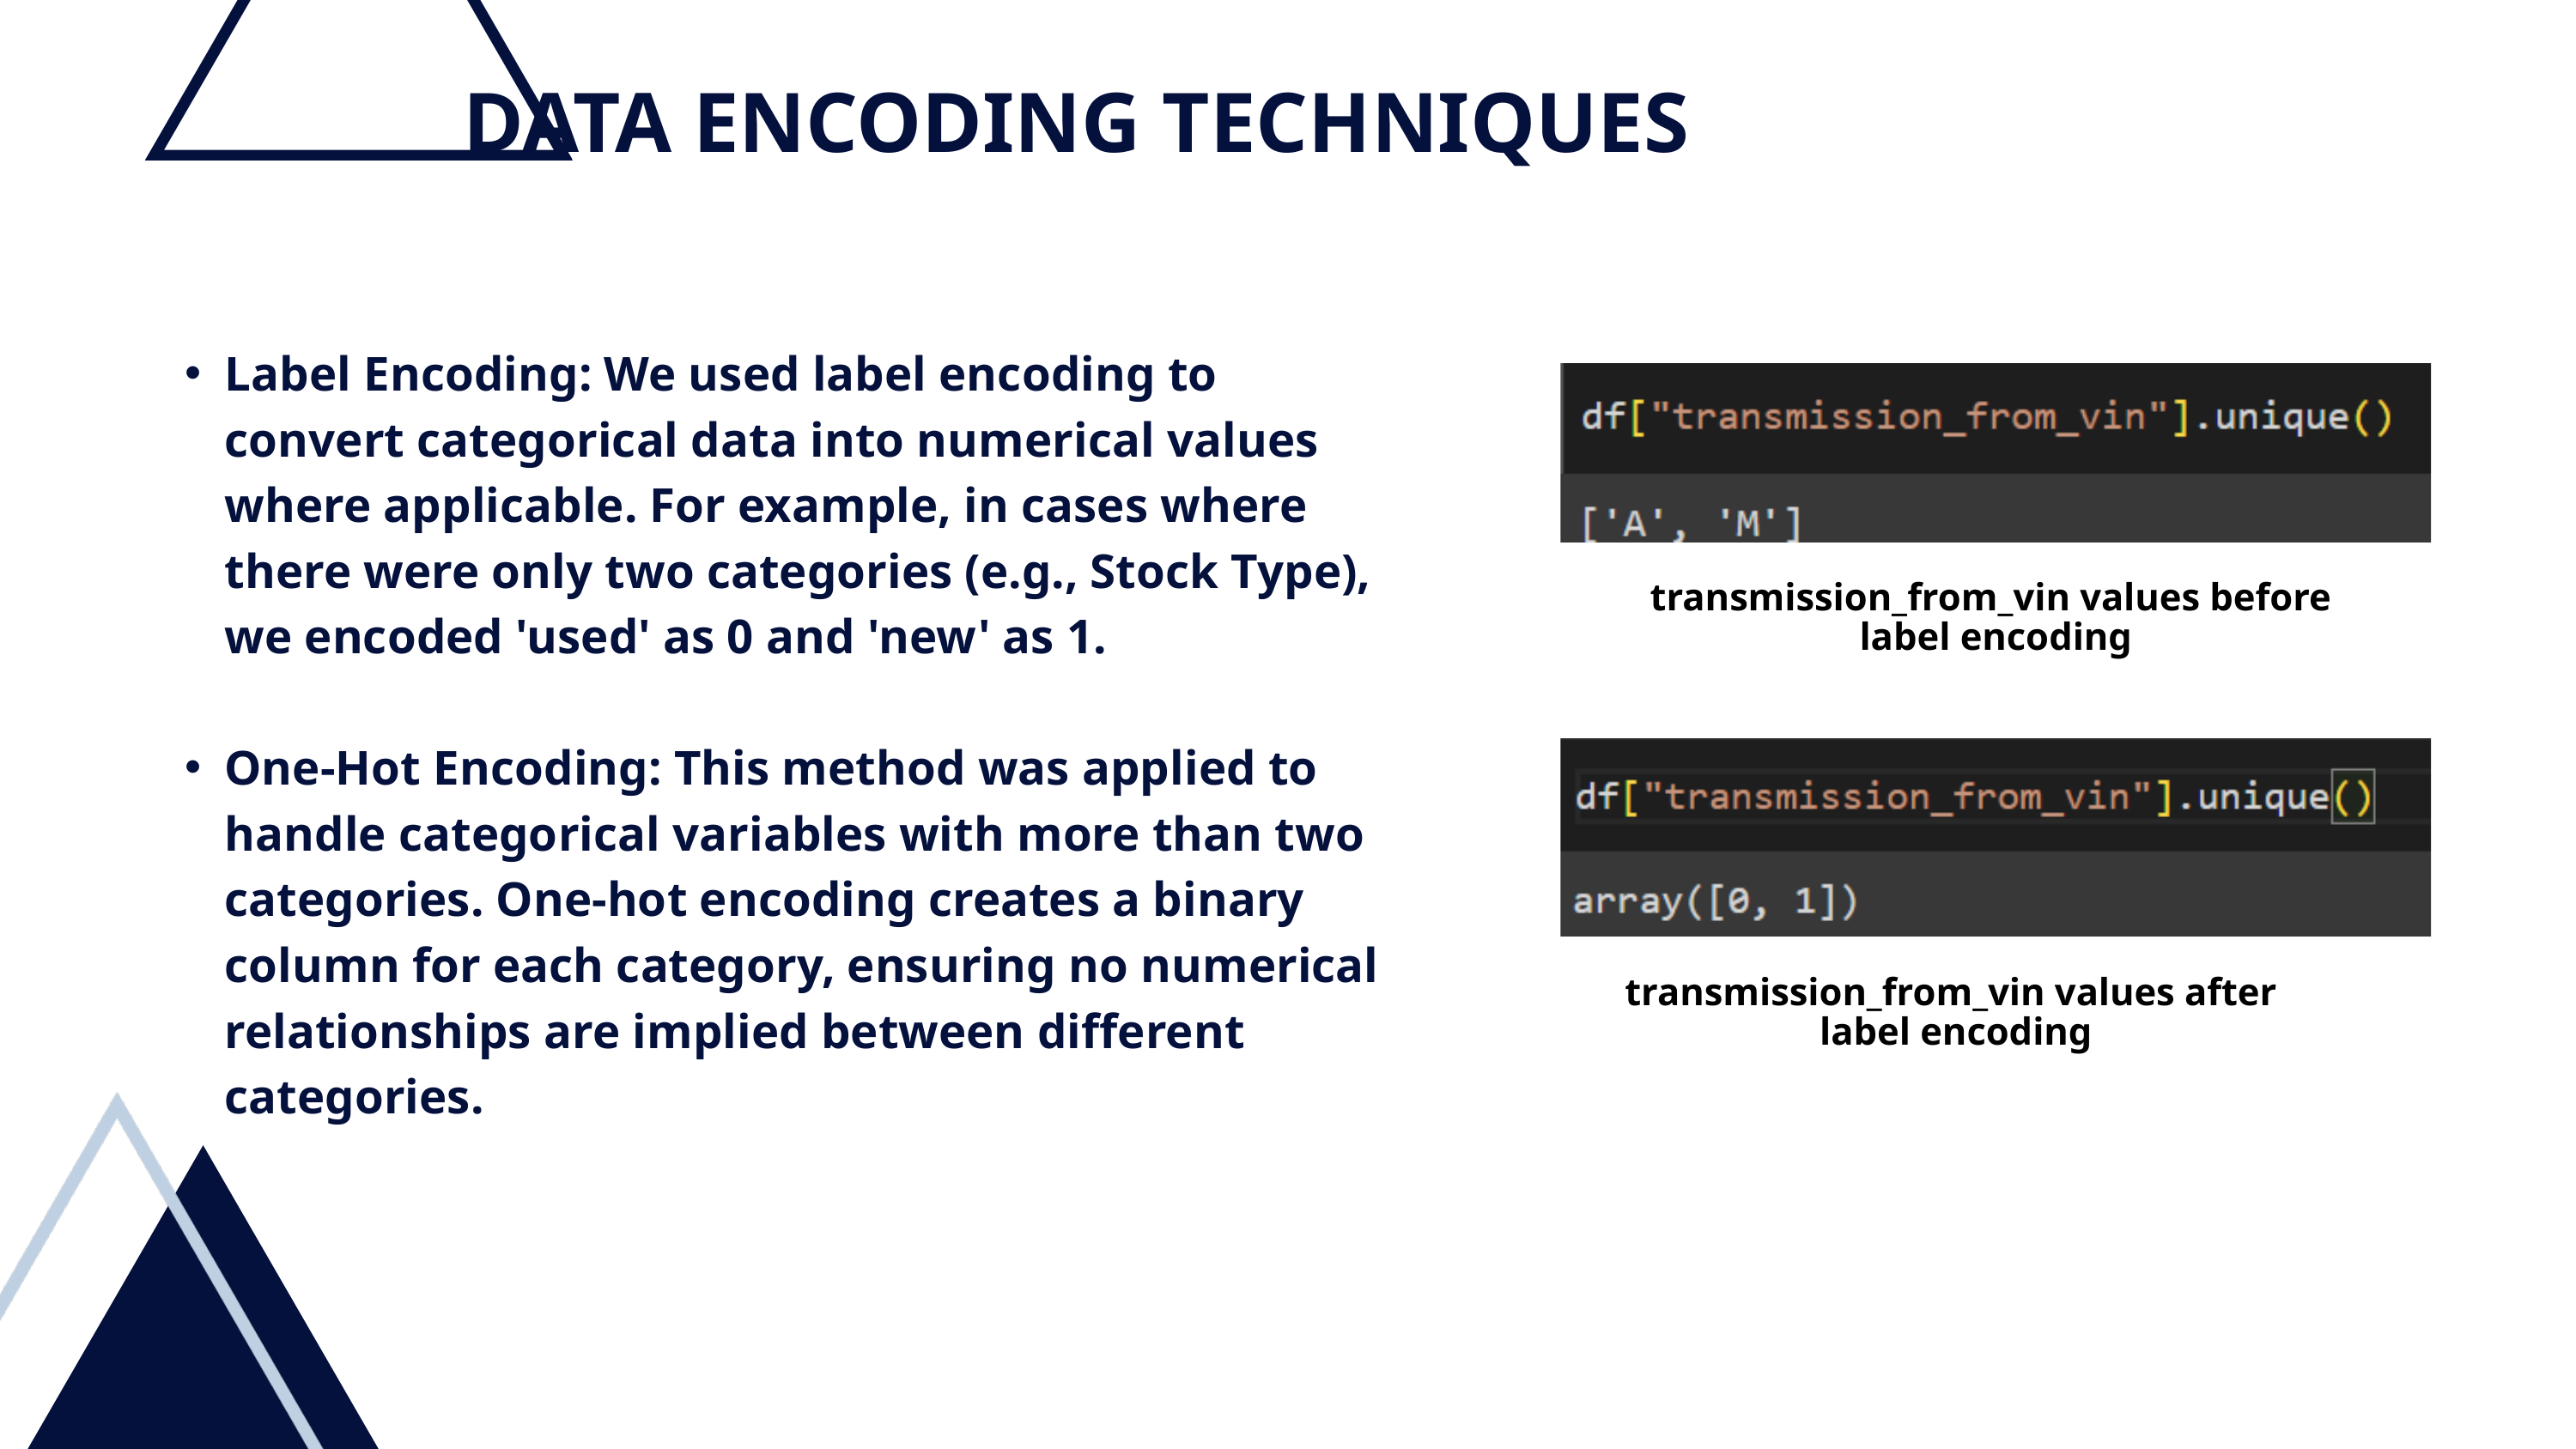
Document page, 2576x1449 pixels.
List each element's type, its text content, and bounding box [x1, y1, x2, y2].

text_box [0, 1144, 417, 1449]
text_box transmission_from_vin values after label encoding [1609, 973, 2303, 1053]
text_box [144, 0, 573, 161]
text_box [1560, 738, 2432, 937]
text_box [0, 1092, 361, 1143]
text_box Label Encoding: We used label encoding to convert categorical data into numerical values where applicable. For example, in cases where there were only two categories (e.g., Stock Type), we encoded 'used' as 0 and 'new' as 1. One-Hot Encoding: This method was applied to handle categorical variables with more than two categories. One-hot encoding creates a binary column for each category, ensuring no numerical relationships are implied between different categories. [144, 201, 1408, 1189]
text_box [1560, 363, 2432, 543]
text_box DATA ENCODING TECHNIQUES [463, 81, 2432, 169]
text_box transmission_from_vin values before label encoding [1632, 578, 2359, 658]
